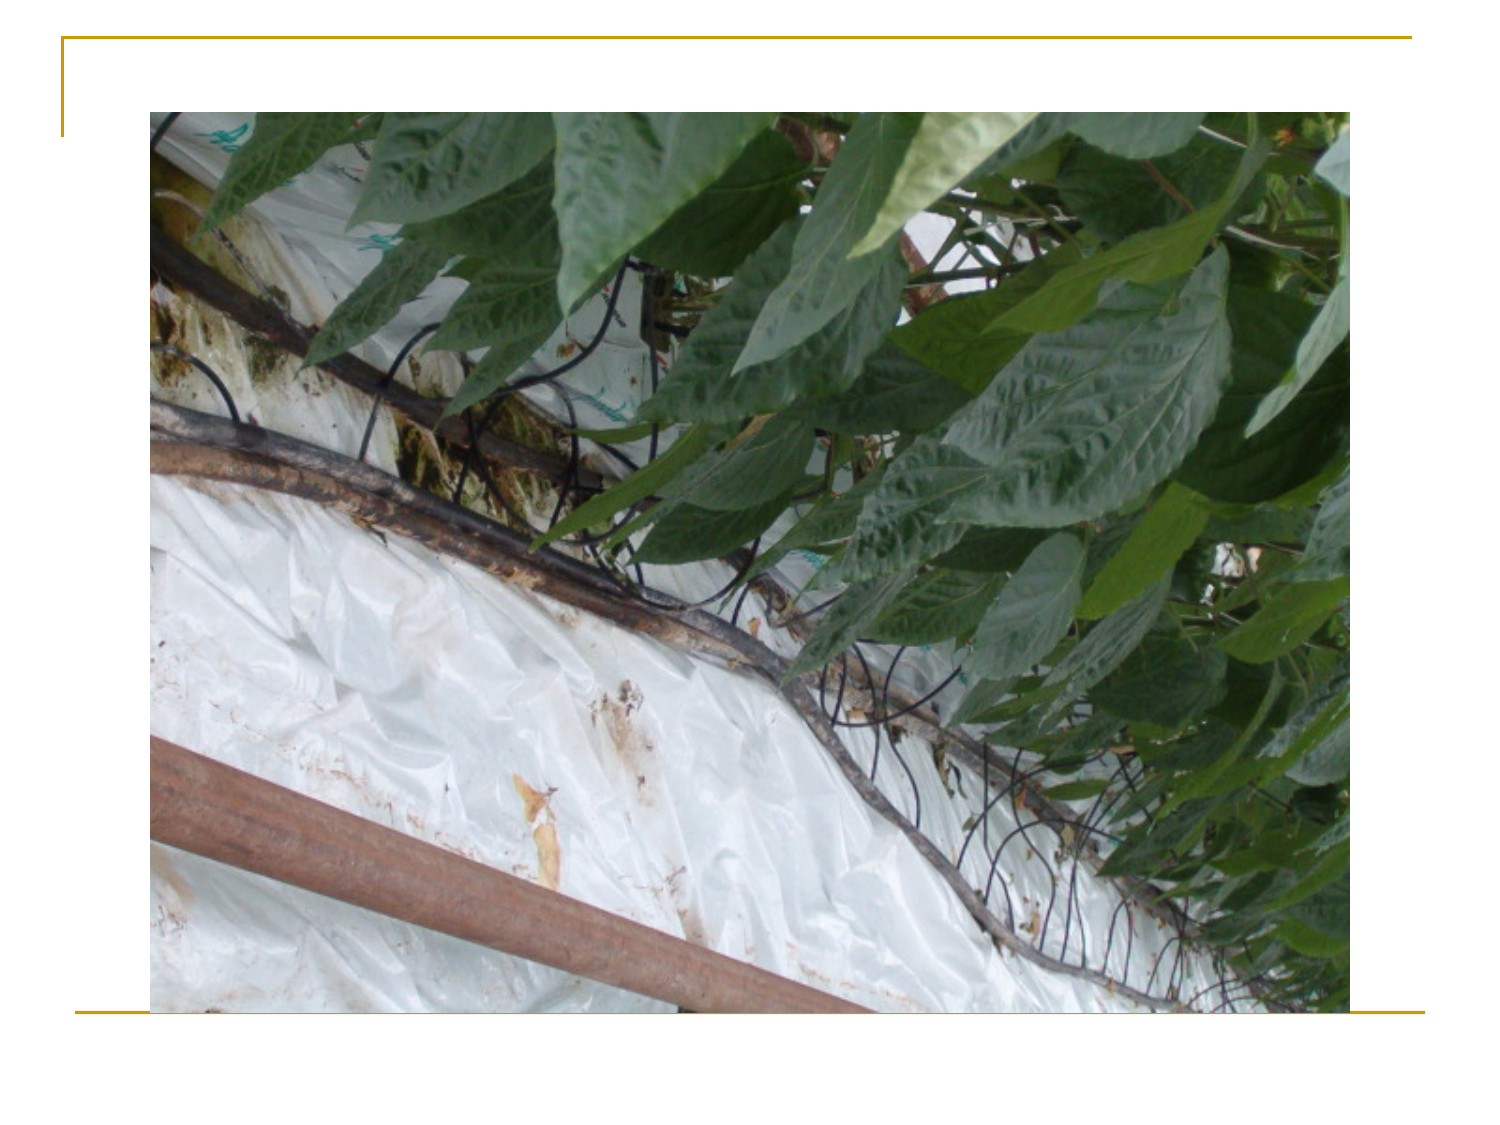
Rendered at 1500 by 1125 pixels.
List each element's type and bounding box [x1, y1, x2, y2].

picture [149, 112, 1351, 1013]
